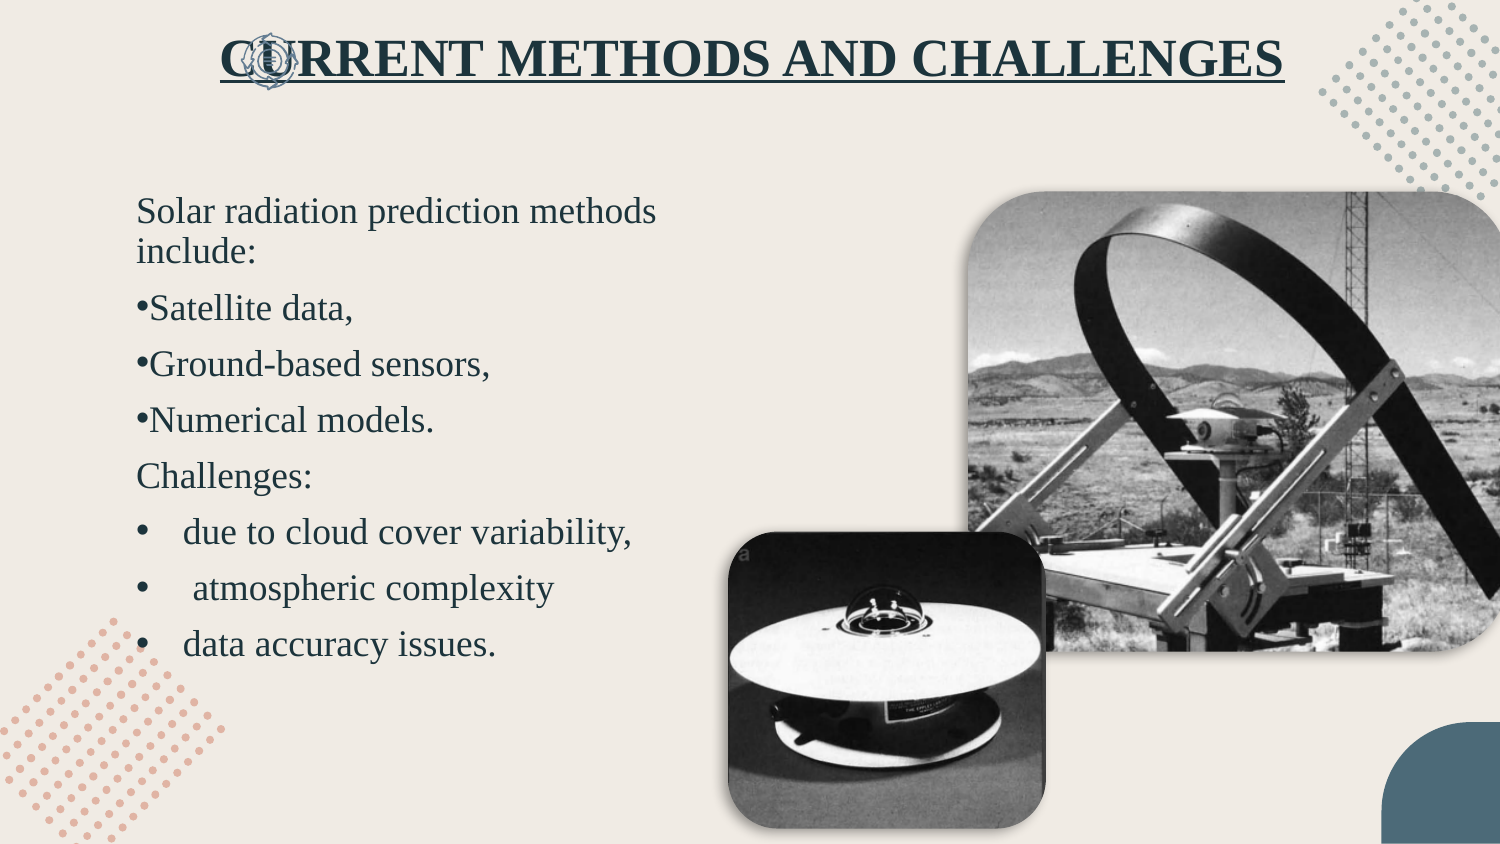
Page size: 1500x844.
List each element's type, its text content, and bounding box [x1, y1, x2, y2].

list Solar radiation prediction methods include: Satellite data, Ground-based sensors, Numerical models. Challenges: due to cloud cover variability, atmospheric complexity data accuracy issues. [121, 183, 750, 829]
title CURRENT METHODS AND CHALLENGES [121, 22, 1312, 128]
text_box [1317, 0, 1500, 189]
picture [727, 191, 1500, 829]
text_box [240, 32, 300, 91]
